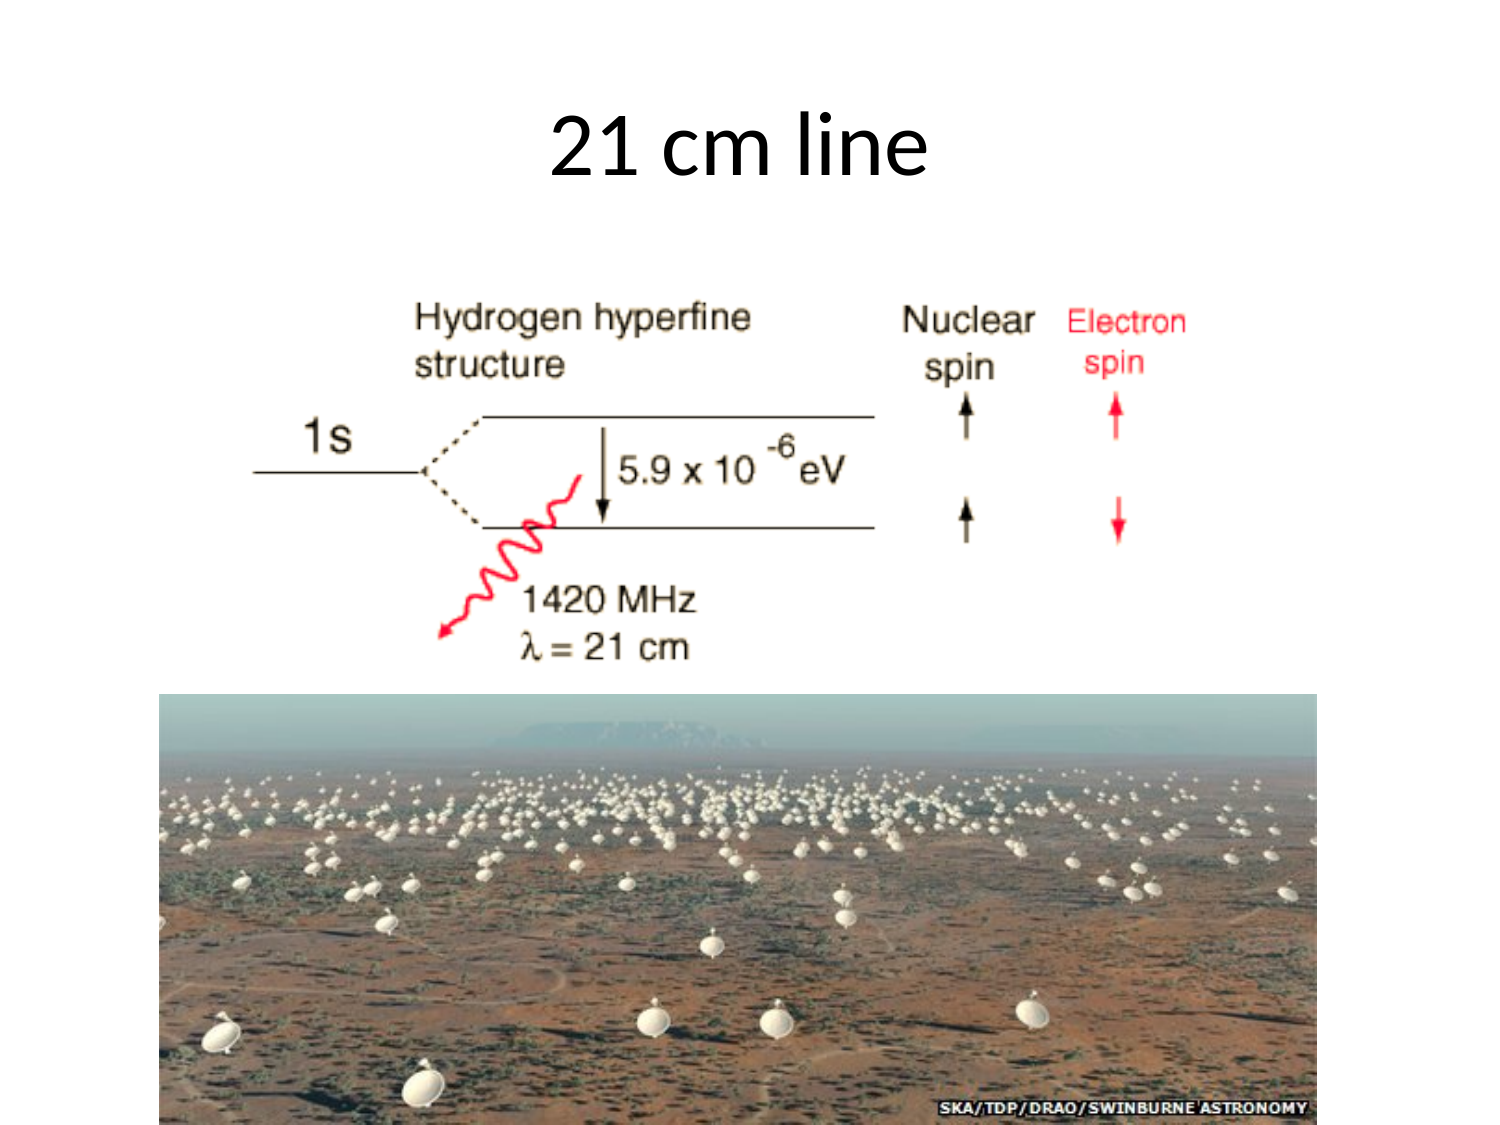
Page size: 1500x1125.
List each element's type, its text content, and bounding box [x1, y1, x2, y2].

picture [159, 266, 1318, 1125]
title 21 cm line [75, 45, 1425, 233]
